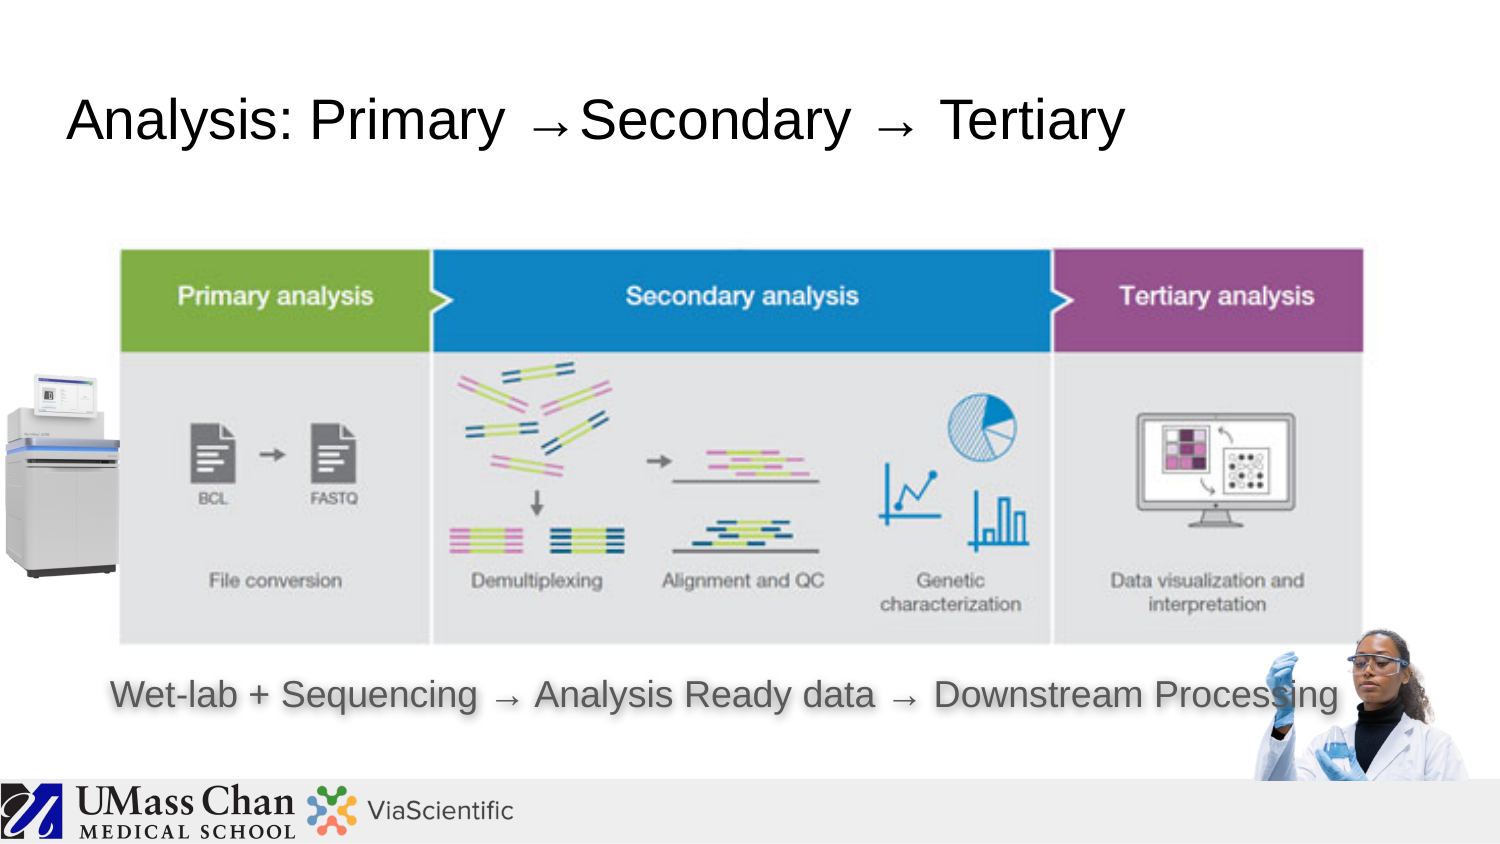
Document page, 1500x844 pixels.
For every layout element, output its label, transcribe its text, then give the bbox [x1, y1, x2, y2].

picture [0, 237, 1500, 781]
text_box Wet-lab + Sequencing → Analysis Ready data → Downstream Processing [94, 655, 1179, 731]
picture [306, 783, 515, 840]
picture [0, 783, 296, 839]
title Analysis: Primary →Secondary → Tertiary [51, 72, 1449, 167]
